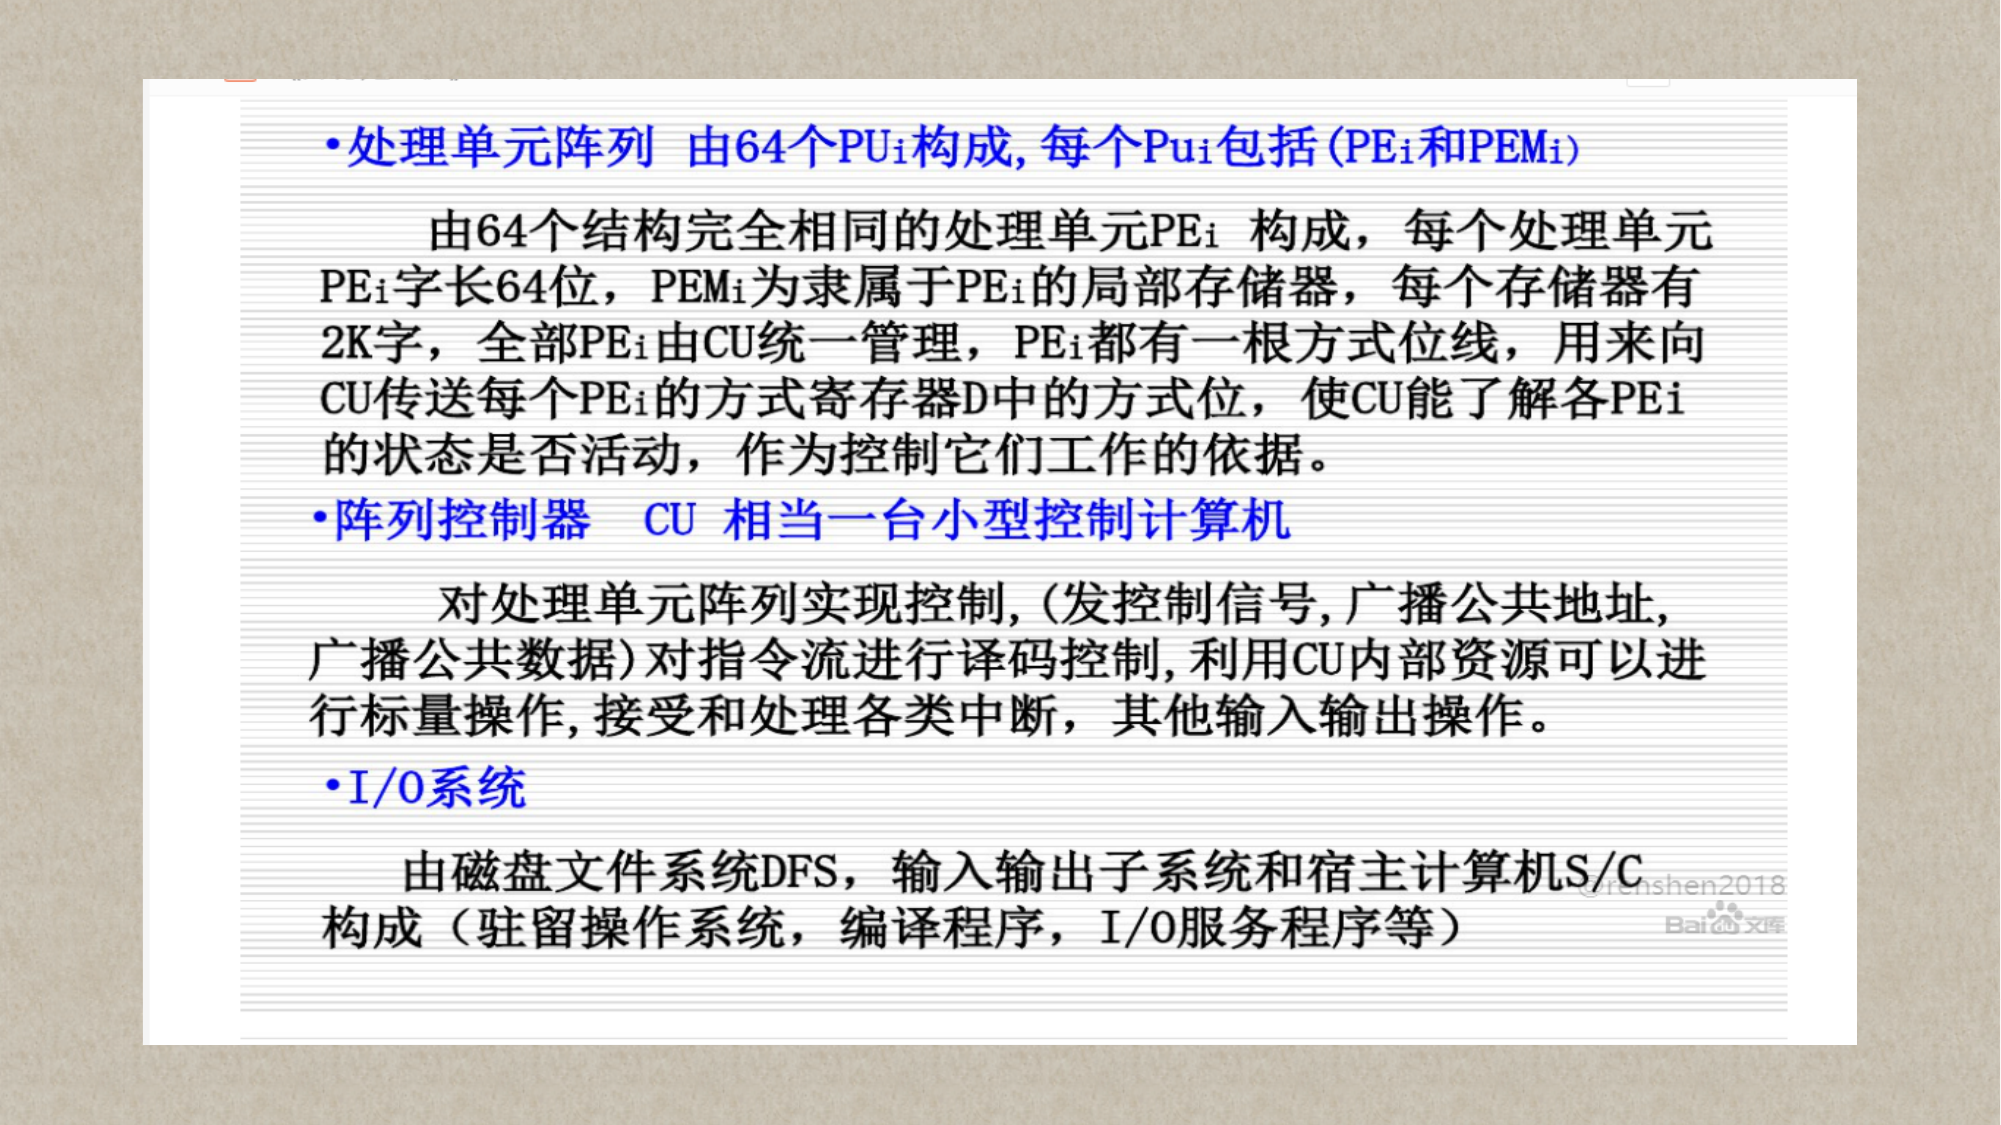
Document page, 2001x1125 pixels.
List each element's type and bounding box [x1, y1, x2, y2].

list [142, 79, 1857, 1046]
picture [0, 0, 2001, 1125]
